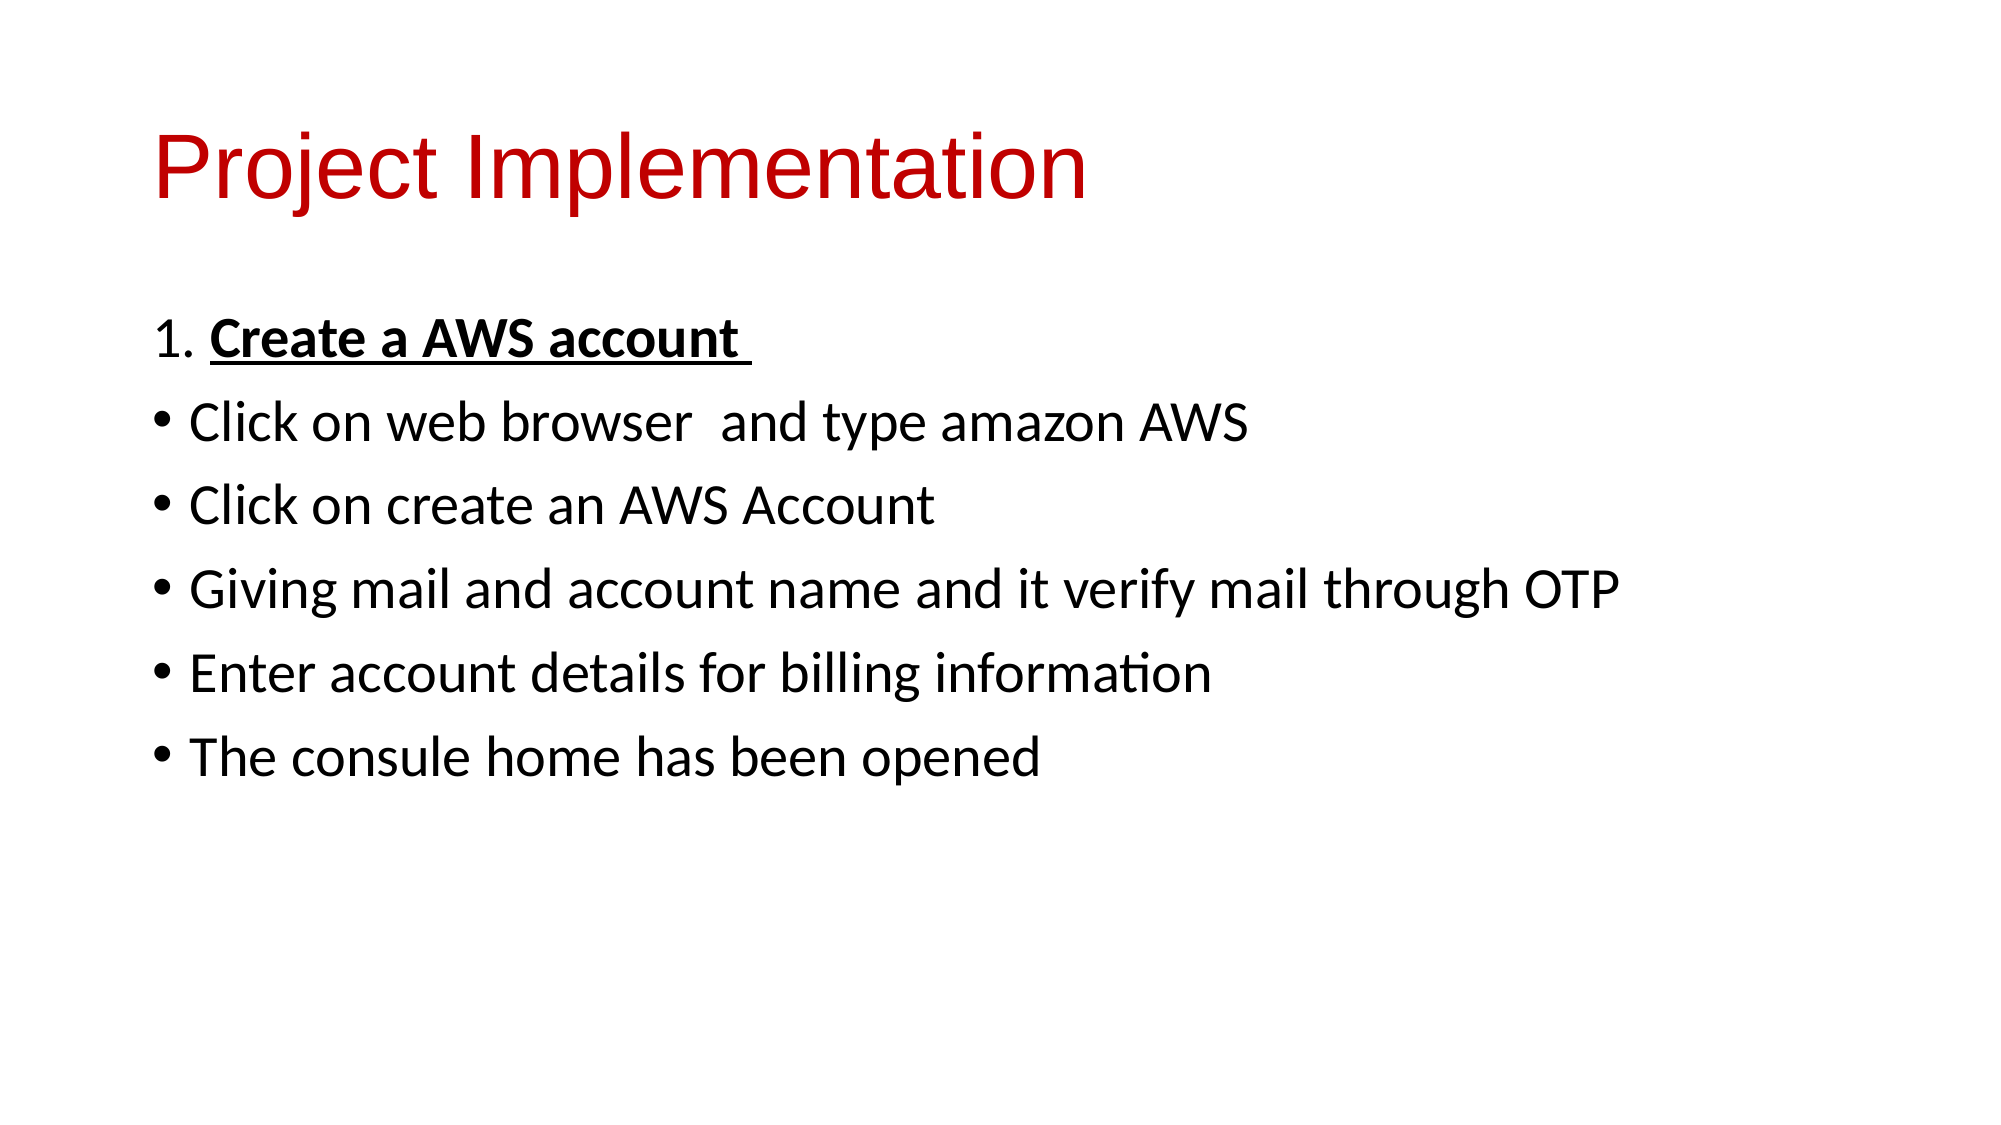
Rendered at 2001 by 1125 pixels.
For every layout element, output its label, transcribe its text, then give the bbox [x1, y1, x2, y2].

list 1. Create a AWS account Click on web browser and type amazon AWS Click on create an AWS Account Giving mail and account name and it verify mail through OTP Enter account details for billing information The consule home has been opened [137, 299, 1863, 1014]
title Project Implementation [137, 59, 1863, 278]
